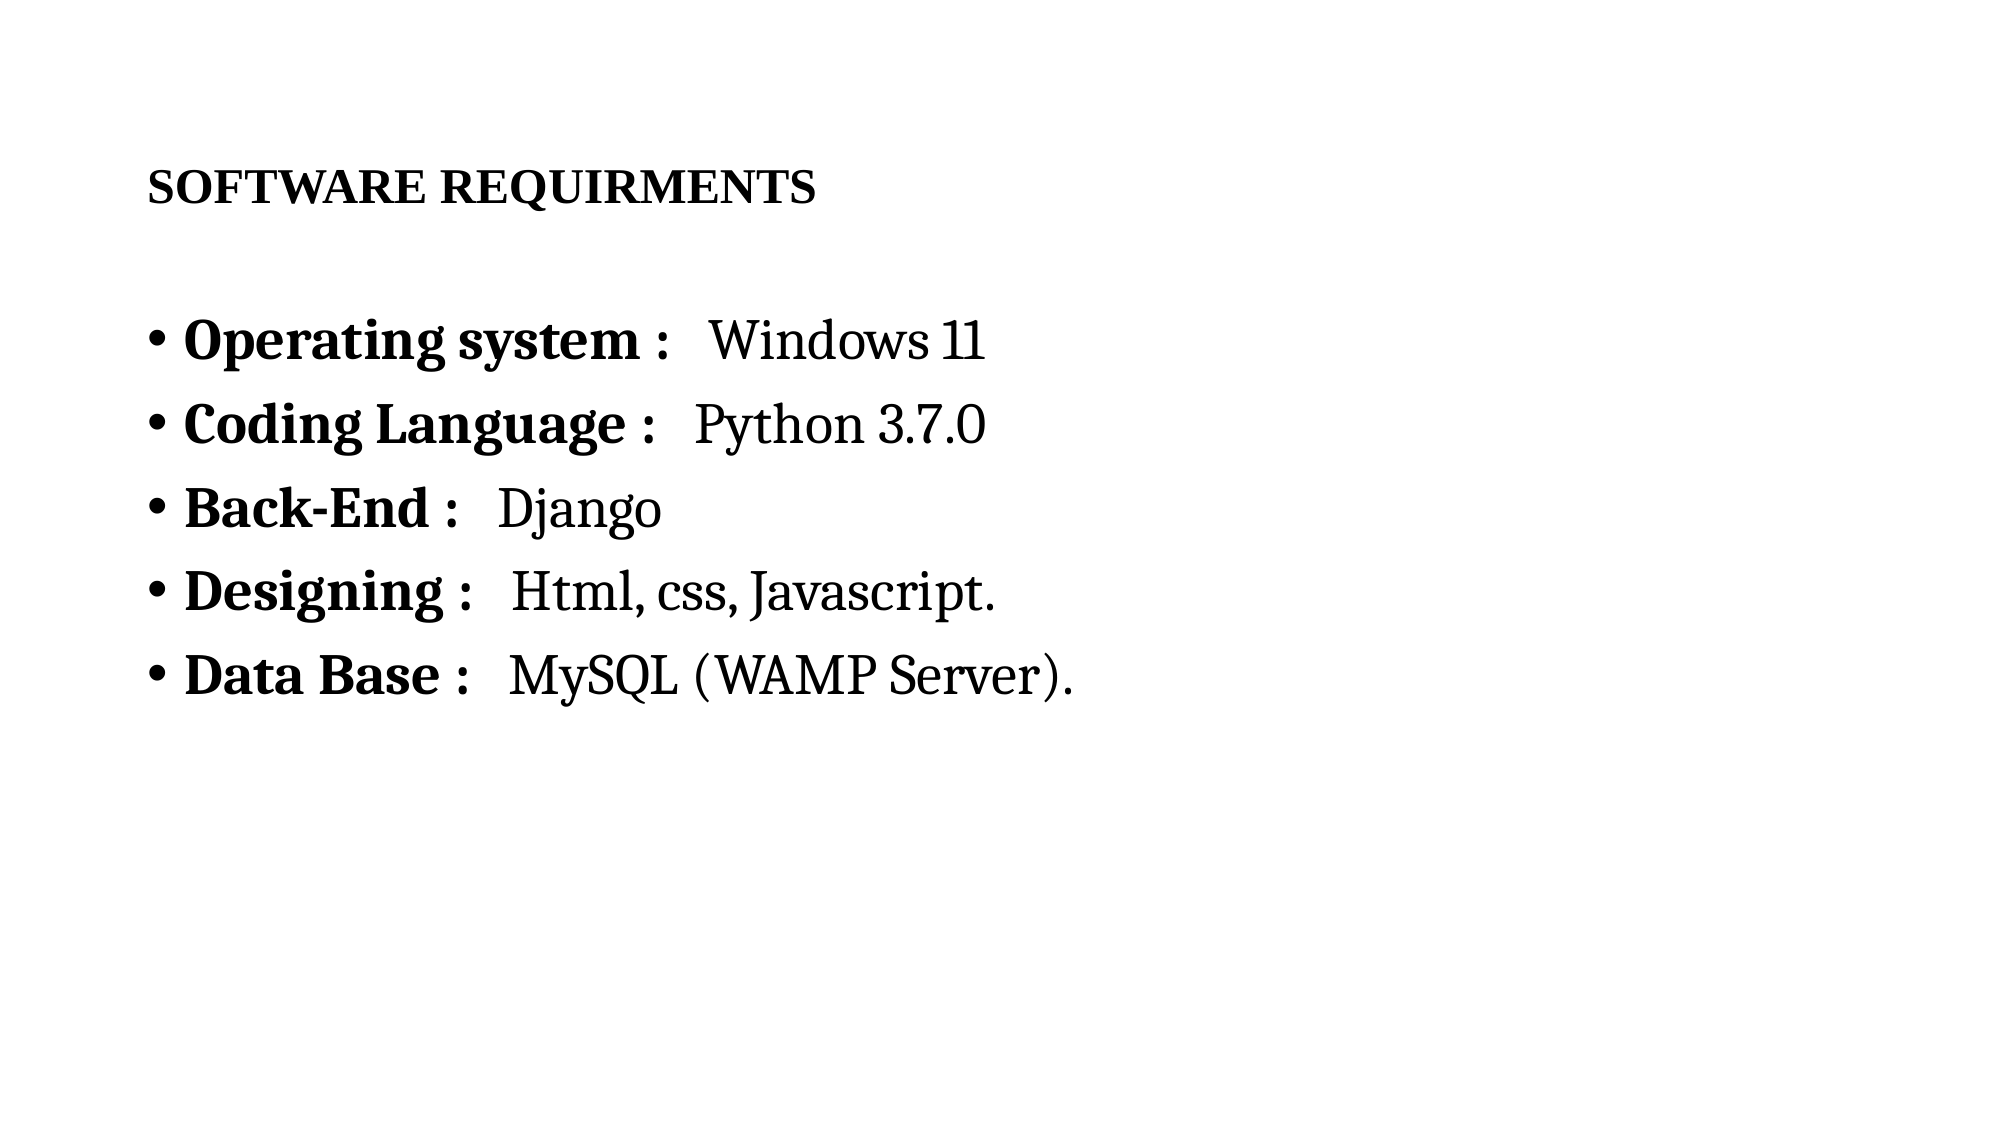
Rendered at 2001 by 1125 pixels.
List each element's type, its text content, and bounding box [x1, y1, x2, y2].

list SOFTWARE REQUIRMENTS Operating system : Windows 11 Coding Language : Python 3.7.0 Back-End : Django Designing : Html, css, Javascript. Data Base : MySQL (WAMP Server). [131, 152, 1863, 1014]
